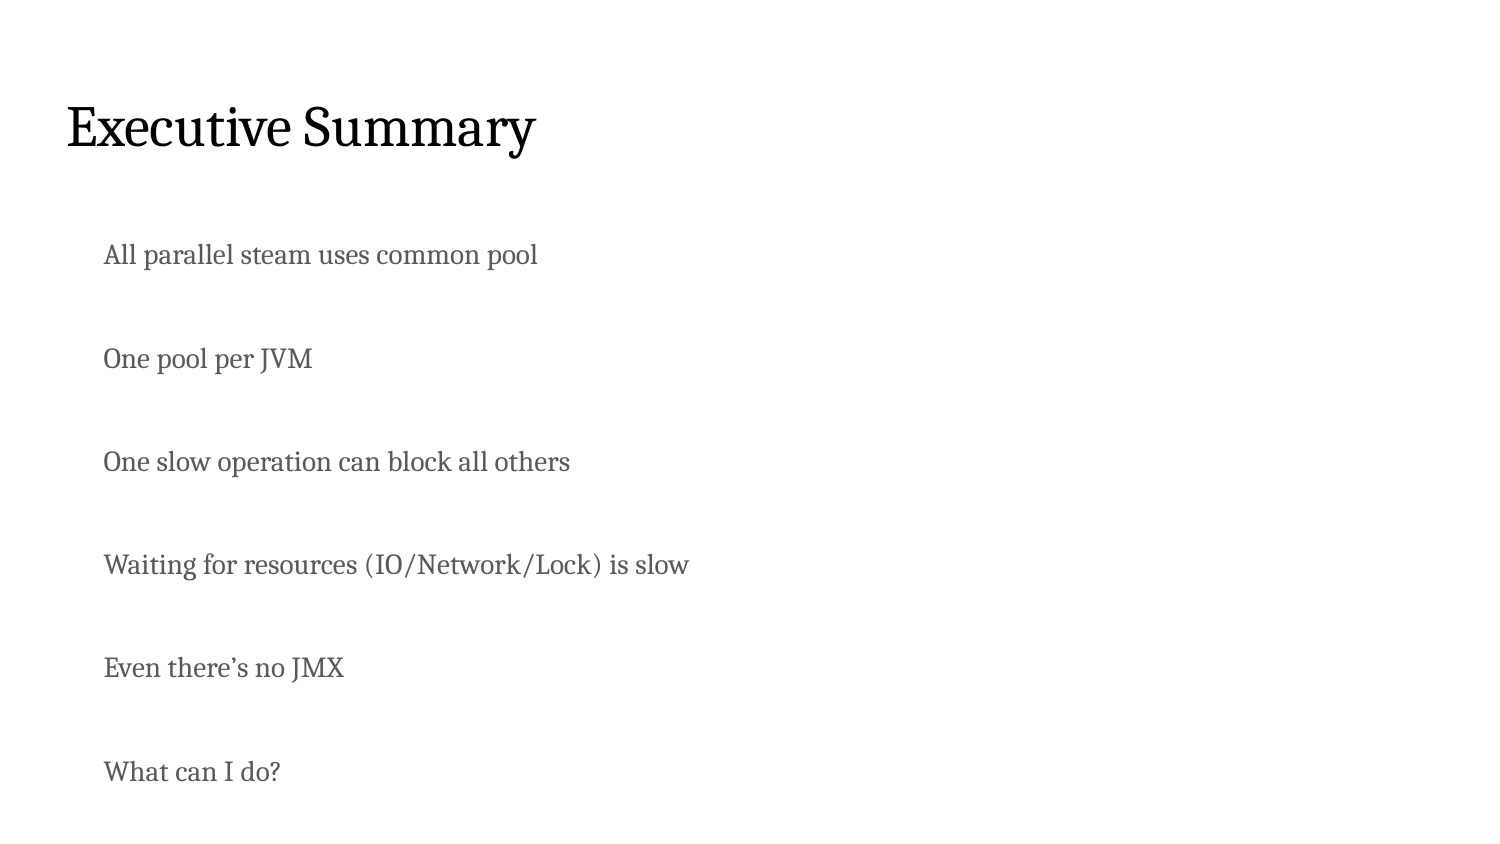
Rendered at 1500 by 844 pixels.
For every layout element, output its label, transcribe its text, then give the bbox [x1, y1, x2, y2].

list All parallel steam uses common pool One pool per JVM One slow operation can block all others Waiting for resources (IO/Network/Lock) is slow Even there’s no JMX What can I do? [51, 185, 954, 747]
title Executive Summary [51, 72, 1449, 167]
